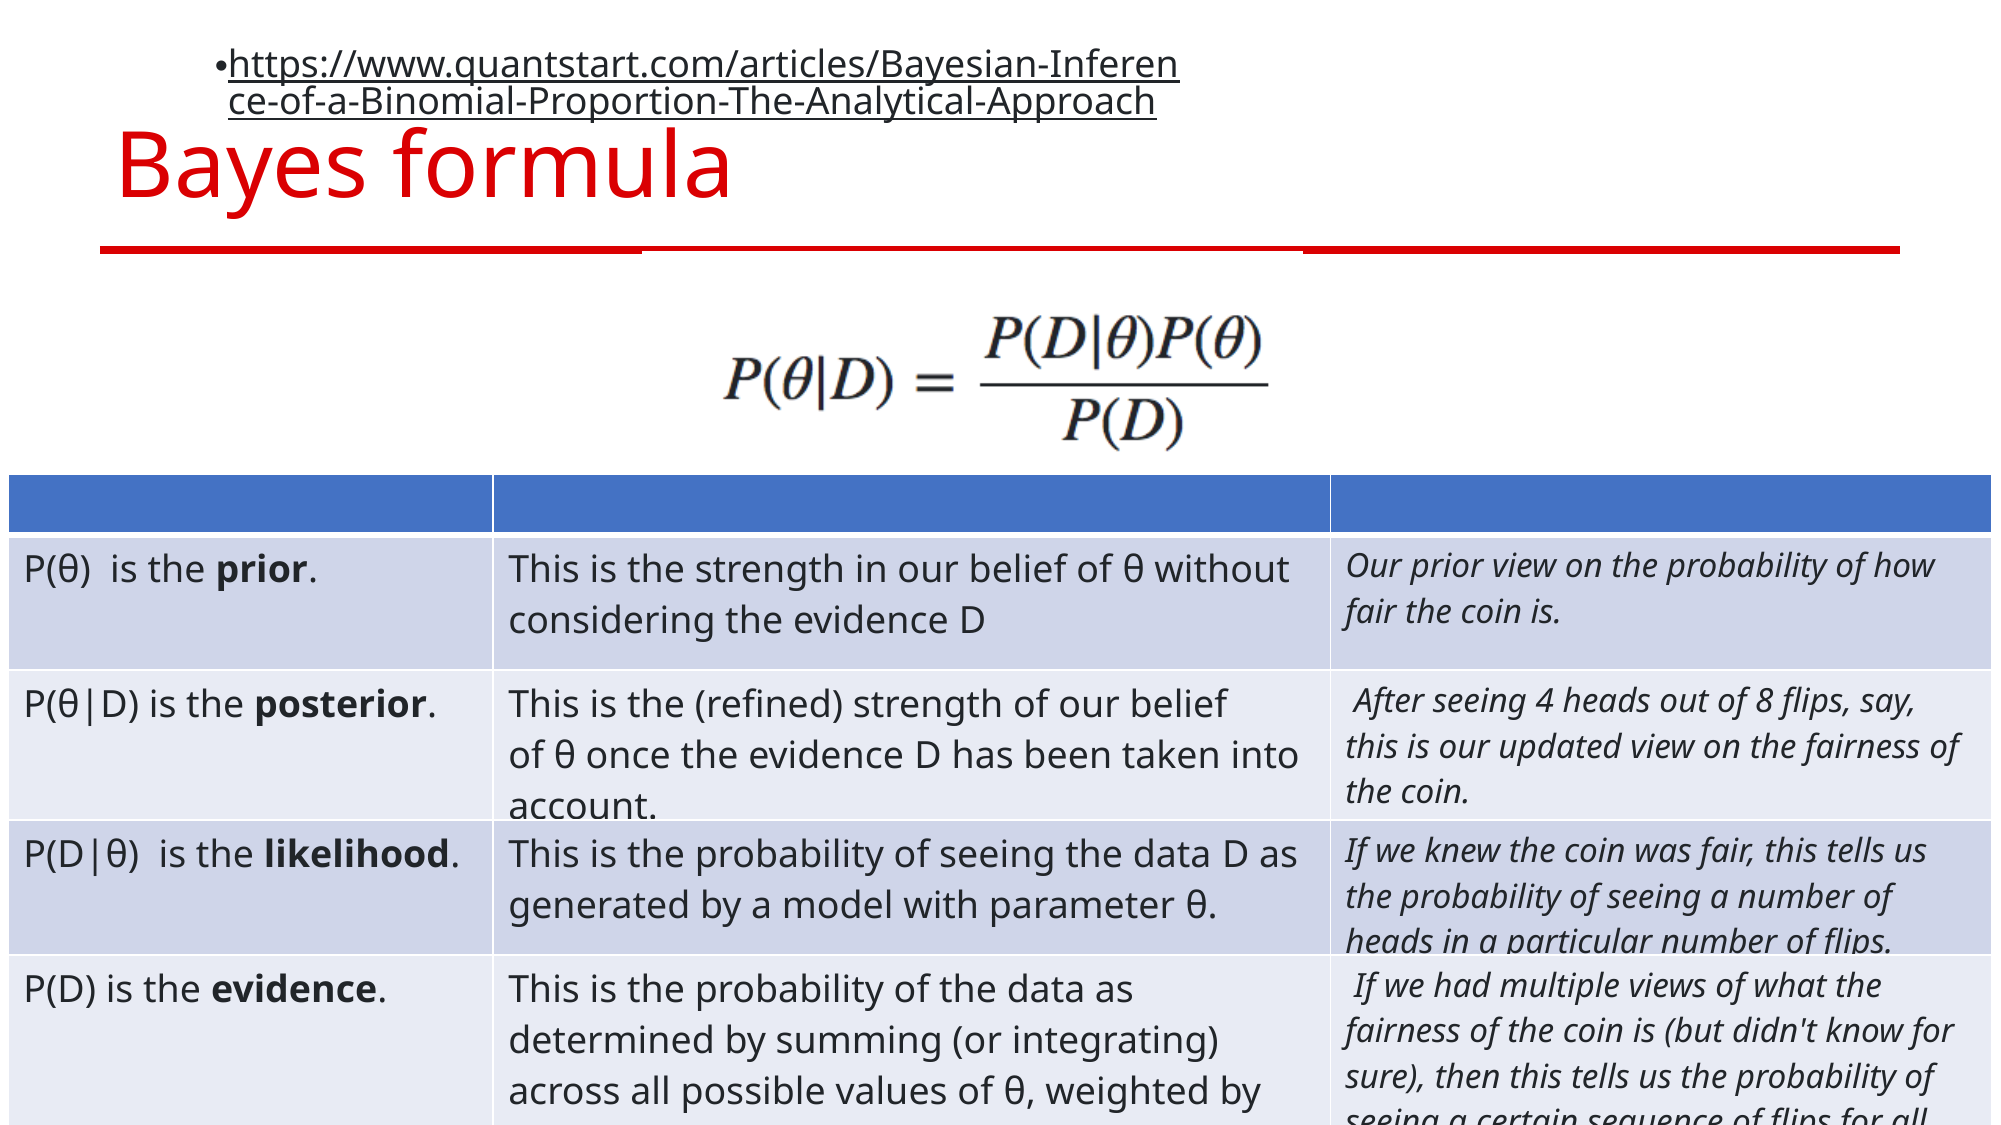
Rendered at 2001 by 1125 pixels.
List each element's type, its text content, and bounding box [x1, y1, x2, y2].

table_cell This is the (refined) strength of our belief of θ once the evidence D has been taken into account. [494, 671, 1330, 819]
table_cell If we had multiple views of what the fairness of the coin is (but didn't know for sure), then this tells us the probability of seeing a certain sequence of flips for all possibilities of our belief in the coin's fairness. [1331, 956, 1991, 1125]
table_cell This is the strength in our belief of θ without considering the evidence D [494, 538, 1330, 669]
table_cell This is the probability of the data as determined by summing (or integrating) across all possible values of θ, weighted by how strongly we believe in those particular values of θ [494, 956, 1330, 1125]
table_cell Our prior view on the probability of how fair the coin is. [1331, 538, 1991, 669]
text_box https://www.quantstart.com/articles/Bayesian-Inference-of-a-Binomial-Proportion-The-Analytical-Approach [200, 0, 1200, 144]
table_cell P(D) is the evidence. [9, 956, 492, 1125]
table_cell If we knew the coin was fair, this tells us the probability of seeing a number of heads in a particular number of flips. [1331, 821, 1991, 954]
table_header [9, 475, 492, 532]
table_cell This is the probability of seeing the data D as generated by a model with parameter θ. [494, 821, 1330, 954]
table_cell P(θ) is the prior. [9, 538, 492, 669]
picture [642, 251, 1303, 475]
table_cell P(θ|D) is the posterior. [9, 671, 492, 819]
table_header [494, 475, 1330, 532]
table_cell After seeing 4 heads out of 8 flips, say, this is our updated view on the fairness of the coin. [1331, 671, 1991, 819]
table_header [1331, 475, 1991, 532]
table_cell P(D|θ) is the likelihood. [9, 821, 492, 954]
title Bayes formula [99, 45, 1900, 233]
